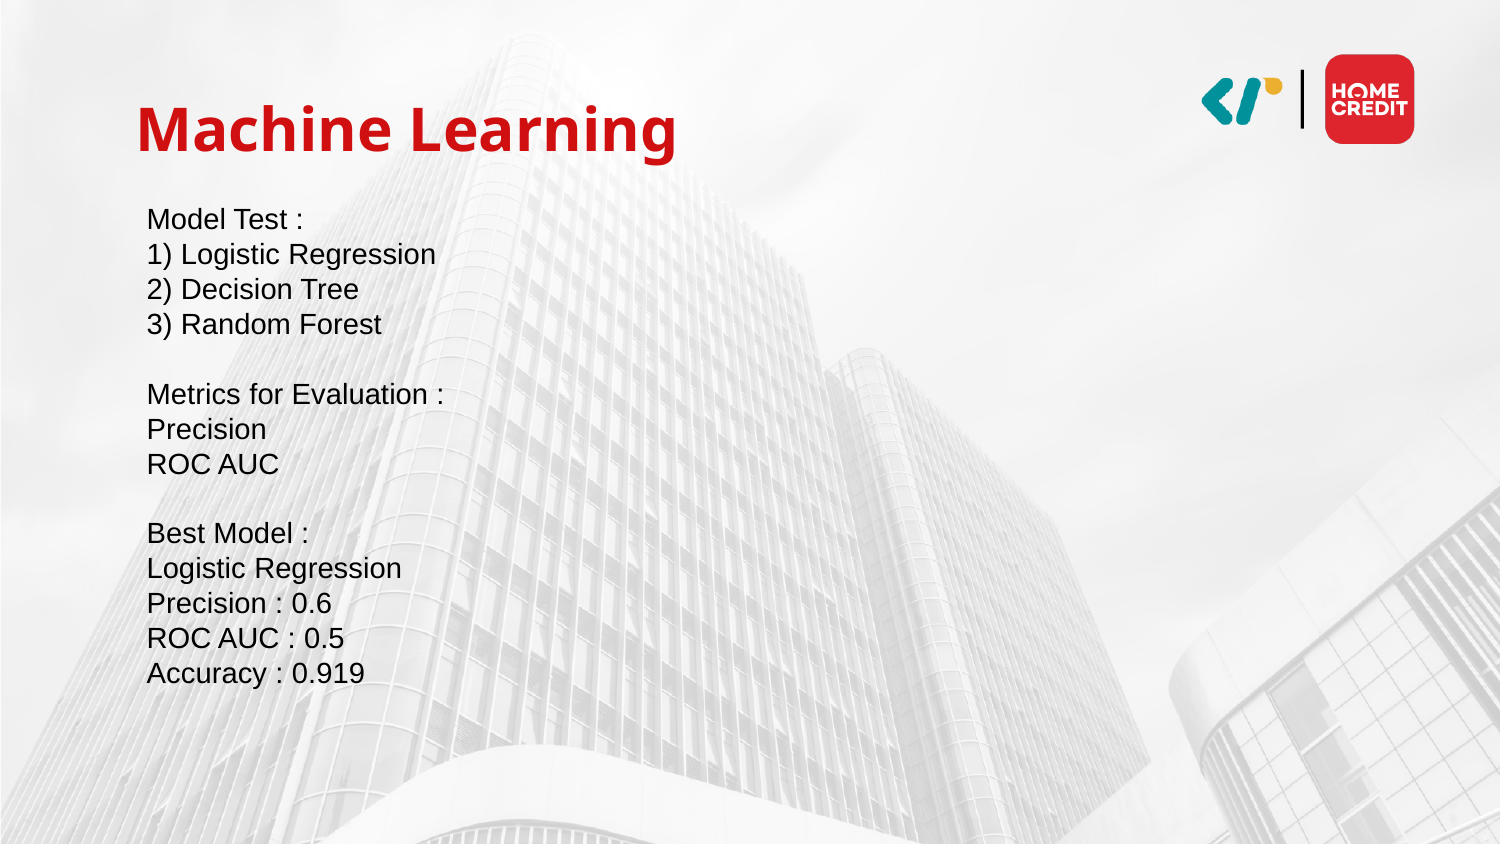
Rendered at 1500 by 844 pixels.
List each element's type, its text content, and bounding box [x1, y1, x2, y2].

picture [0, 0, 1500, 844]
text_box Model Test : 1) Logistic Regression 2) Decision Tree 3) Random Forest Metrics for Evaluation : Precision ROC AUC Best Model : Logistic Regression Precision : 0.6 ROC AUC : 0.5 Accuracy : 0.919 [131, 192, 1430, 697]
text_box Machine Learning [120, 76, 1037, 179]
